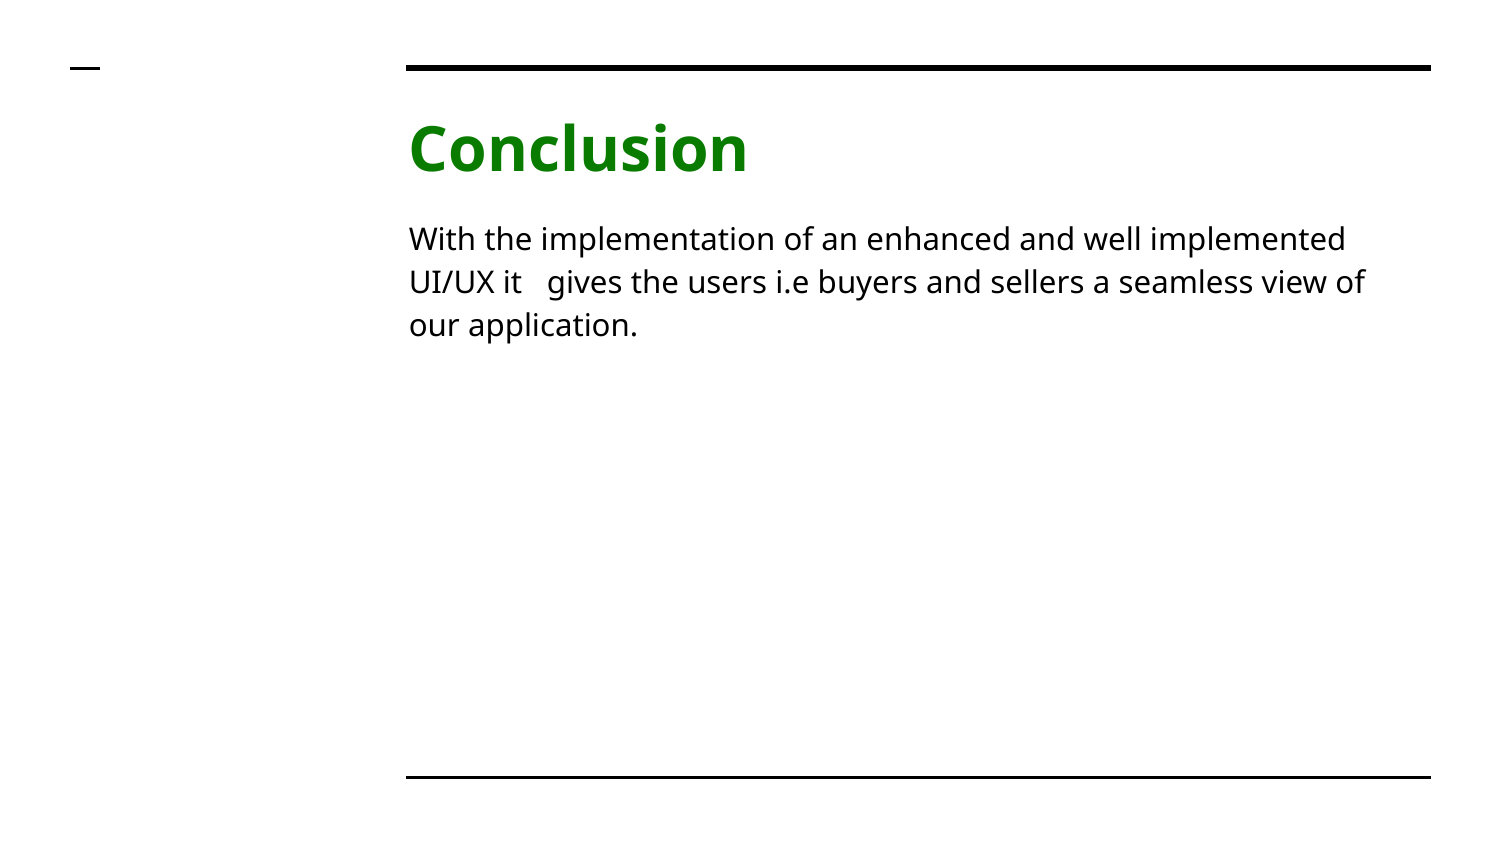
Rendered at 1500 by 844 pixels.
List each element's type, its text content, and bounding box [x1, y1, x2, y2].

title Conclusion [393, 94, 1431, 198]
list With the implementation of an enhanced and well implemented UI/UX it gives the users i.e buyers and sellers a seamless view of our application. [393, 198, 1431, 692]
